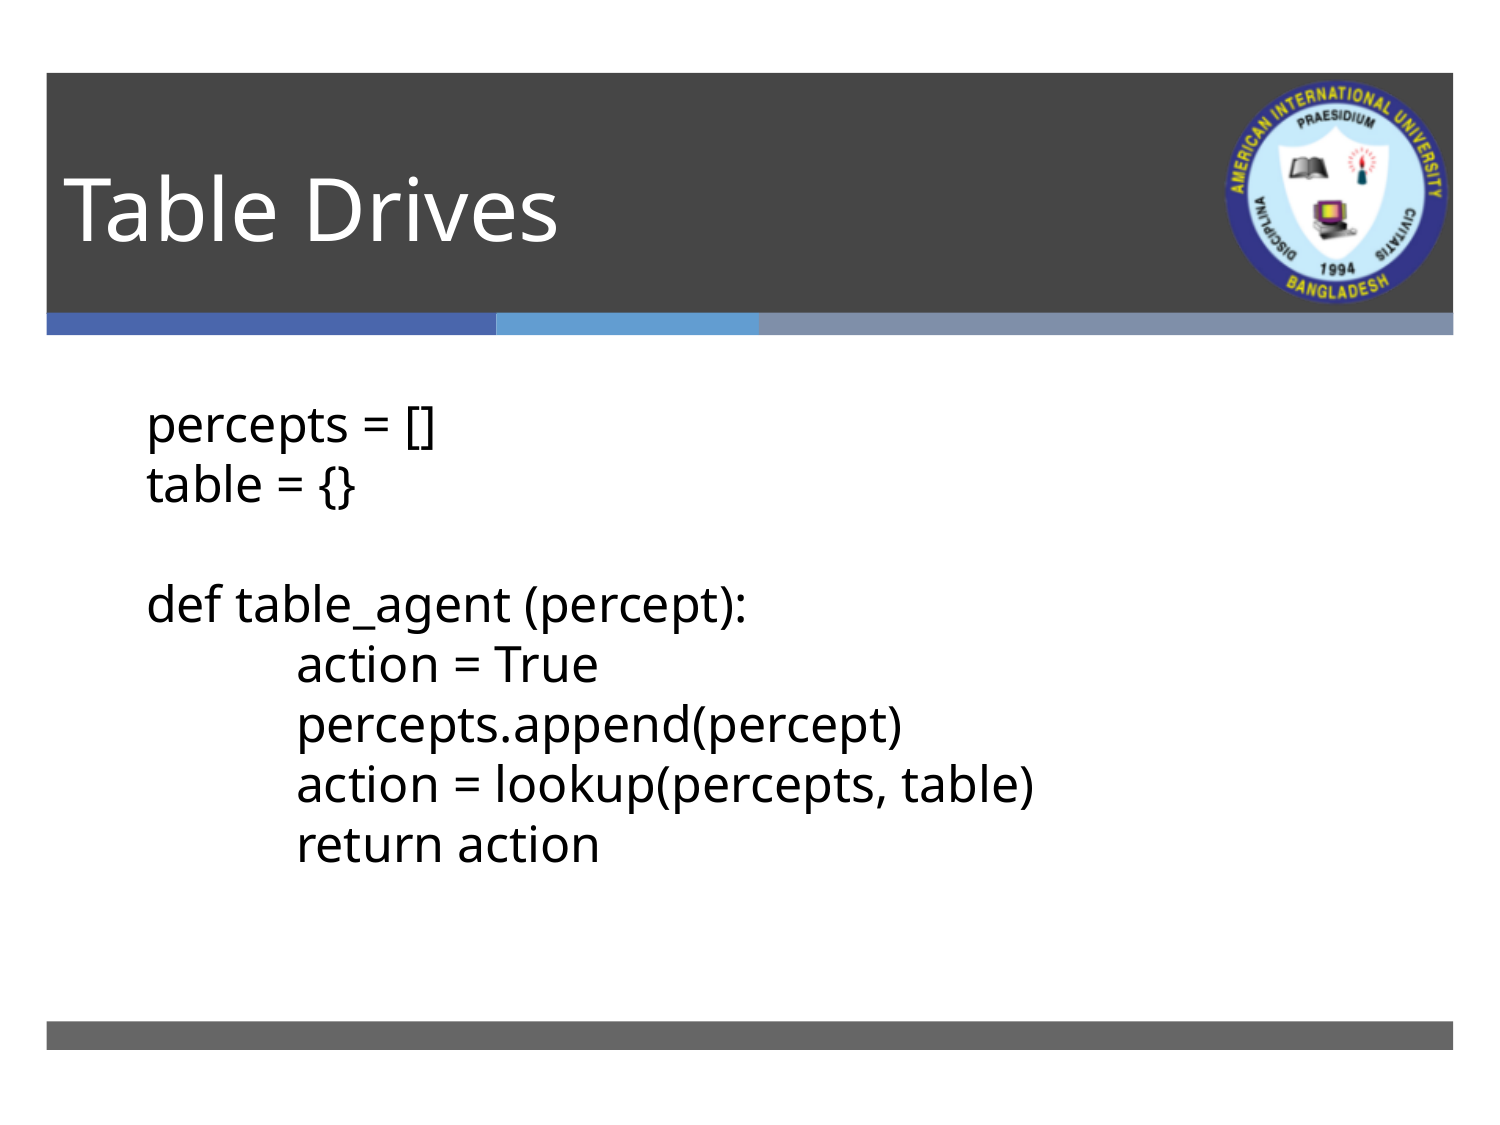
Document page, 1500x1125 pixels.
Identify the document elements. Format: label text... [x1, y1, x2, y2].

title Table Drives [48, 87, 1330, 266]
picture [1220, 75, 1454, 310]
text_box percepts = [] table = {} def table_agent (percept): action = True percepts.append(percept) action = lookup(percepts, table) return action [130, 385, 1294, 880]
